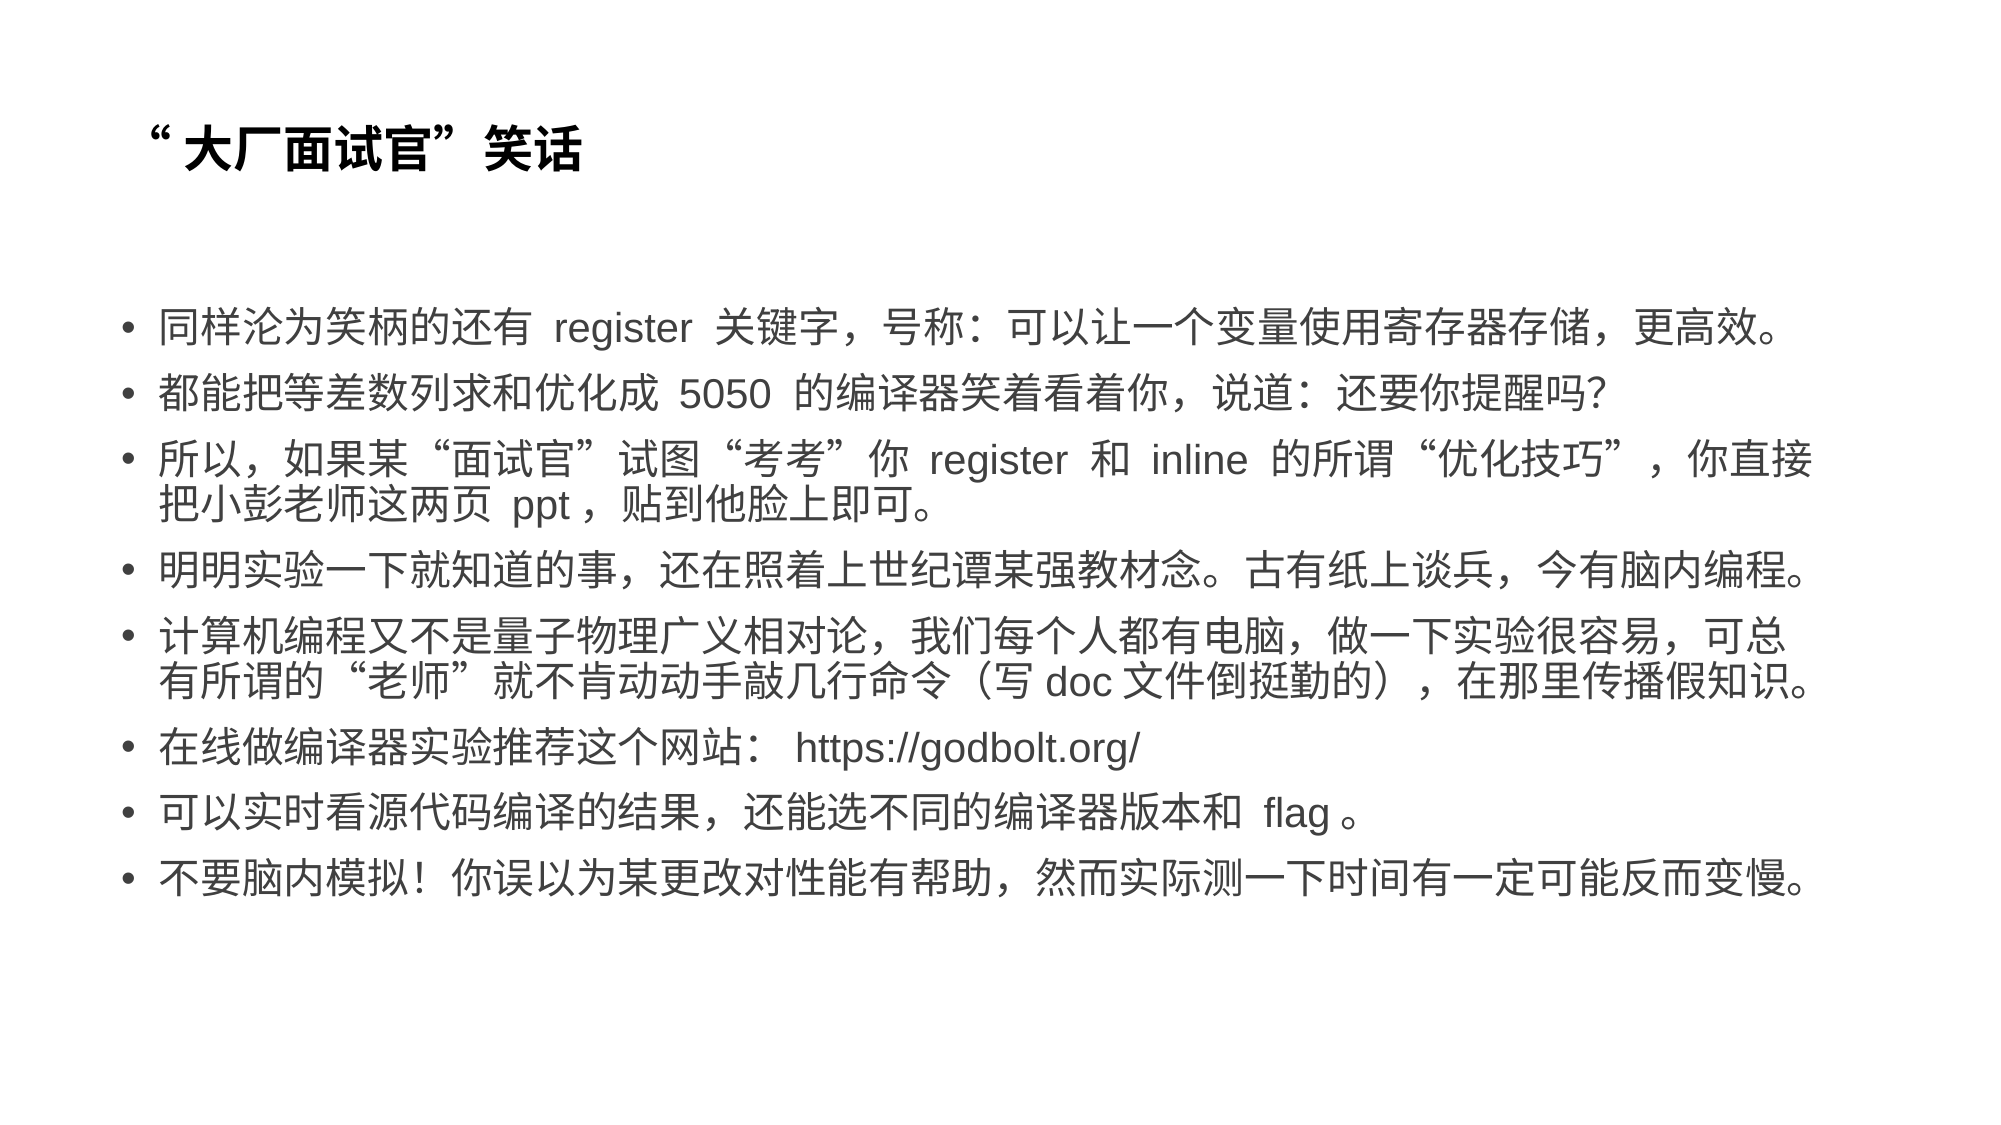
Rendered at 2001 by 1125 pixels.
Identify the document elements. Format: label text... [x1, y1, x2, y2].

list 同样沦为笑柄的还有 register 关键字，号称：可以让一个变量使用寄存器存储，更高效。 都能把等差数列求和优化成 5050 的编译器笑着看着你，说道：还要你提醒吗？ 所以，如果某“面试官”试图“考考”你 register 和 inline 的所谓“优化技巧”，你直接把小彭老师这两页 ppt，贴到他脸上即可。 明明实验一下就知道的事，还在照着上世纪谭某强教材念。古有纸上谈兵，今有脑内编程。 计算机编程又不是量子物理广义相对论，我们每个人都有电脑，做一下实验很容易，可总有所谓的“老师”就不肯动动手敲几行命令（写doc文件倒挺勤的），在那里传播假知识。 在线做编译器实验推荐这个网站：https://godbolt.org/ 可以实时看源代码编译的结果，还能选不同的编译器版本和 flag。 不要脑内模拟！你误以为某更改对性能有帮助，然而实际测一下时间有一定可能反而变慢。 [106, 299, 1832, 1014]
title “大厂面试官”笑话 [106, 42, 1832, 260]
